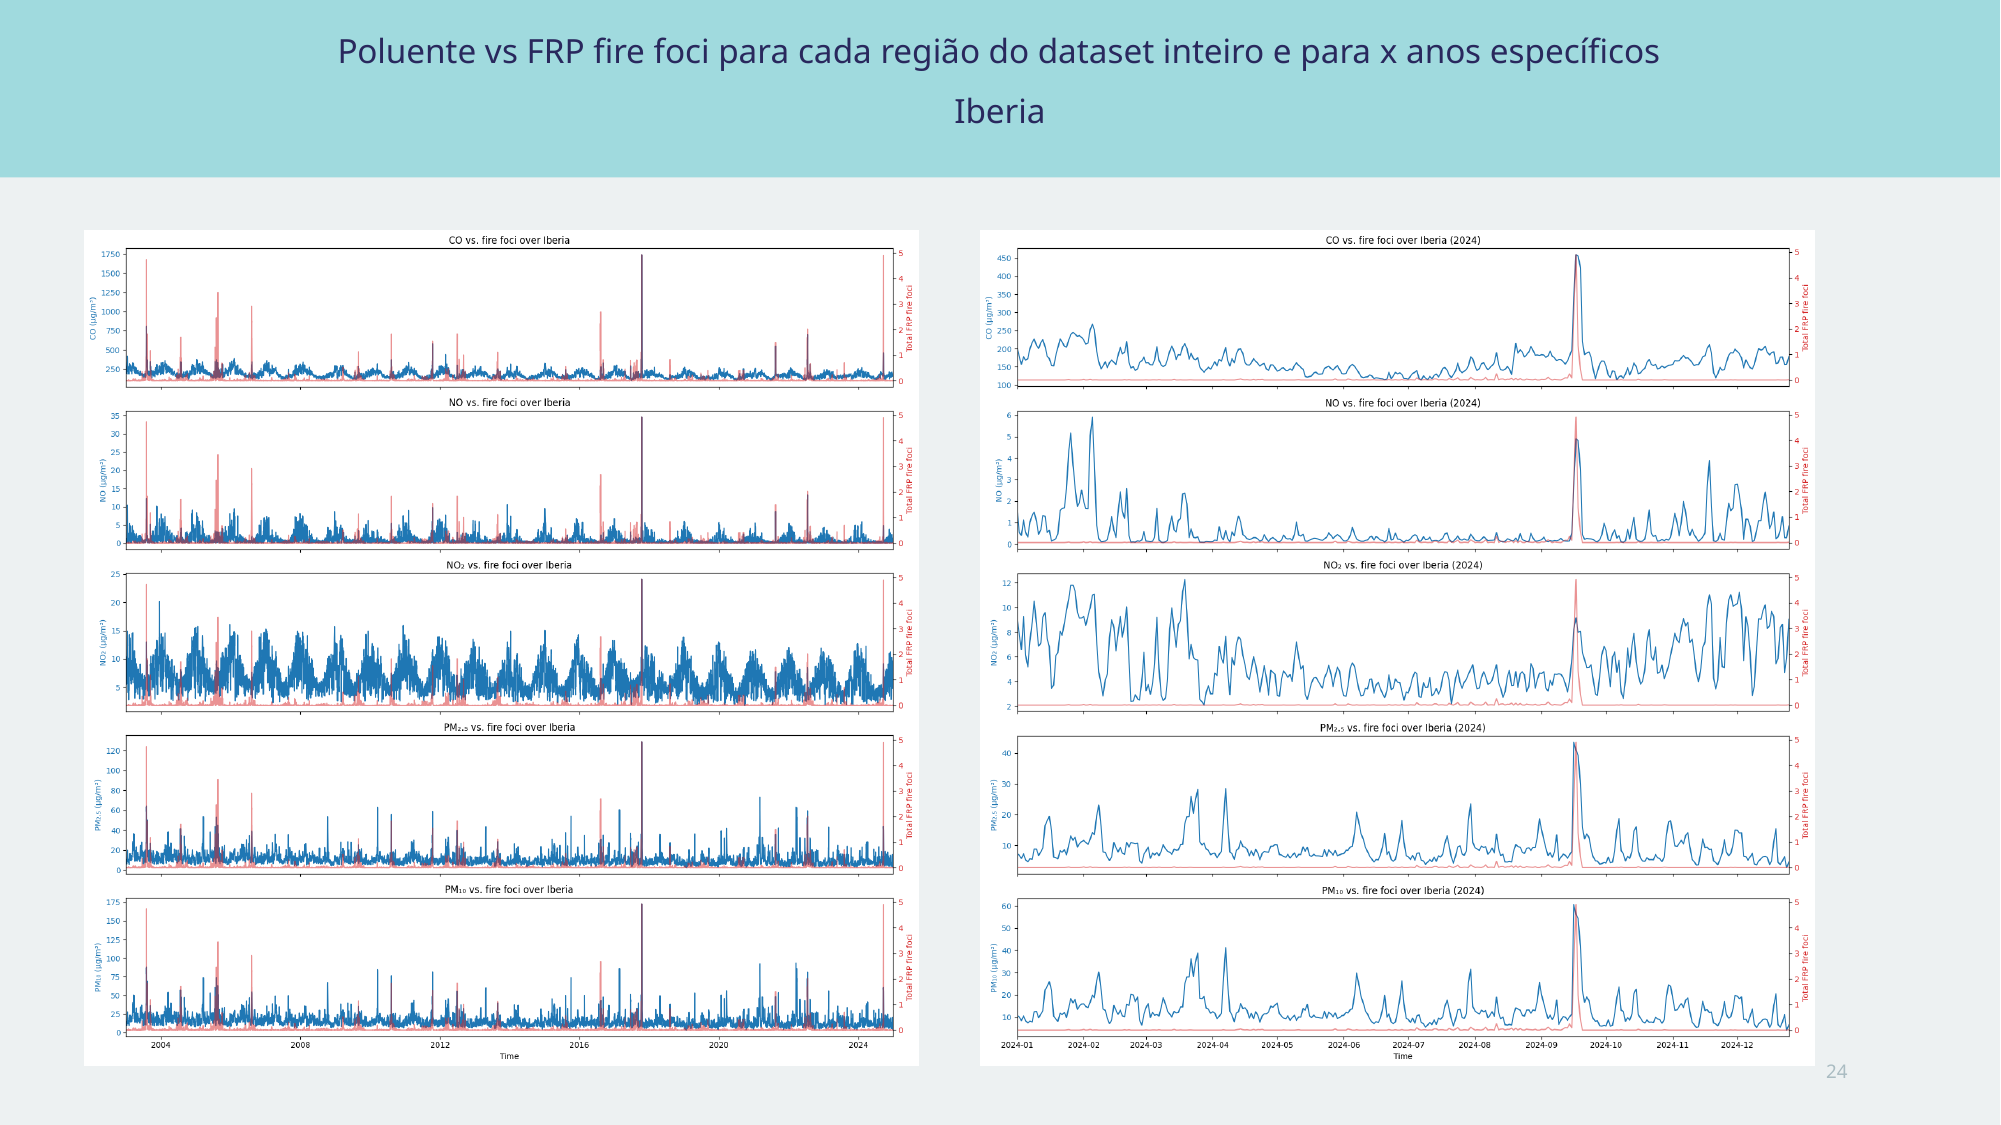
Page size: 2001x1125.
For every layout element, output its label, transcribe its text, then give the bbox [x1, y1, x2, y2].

picture [979, 230, 1815, 1066]
slide_number 24 [1412, 1042, 1863, 1103]
list Poluente vs FRP fire foci para cada região do dataset inteiro e para x anos específicos Iberia [0, 22, 2000, 154]
picture [84, 230, 919, 1066]
